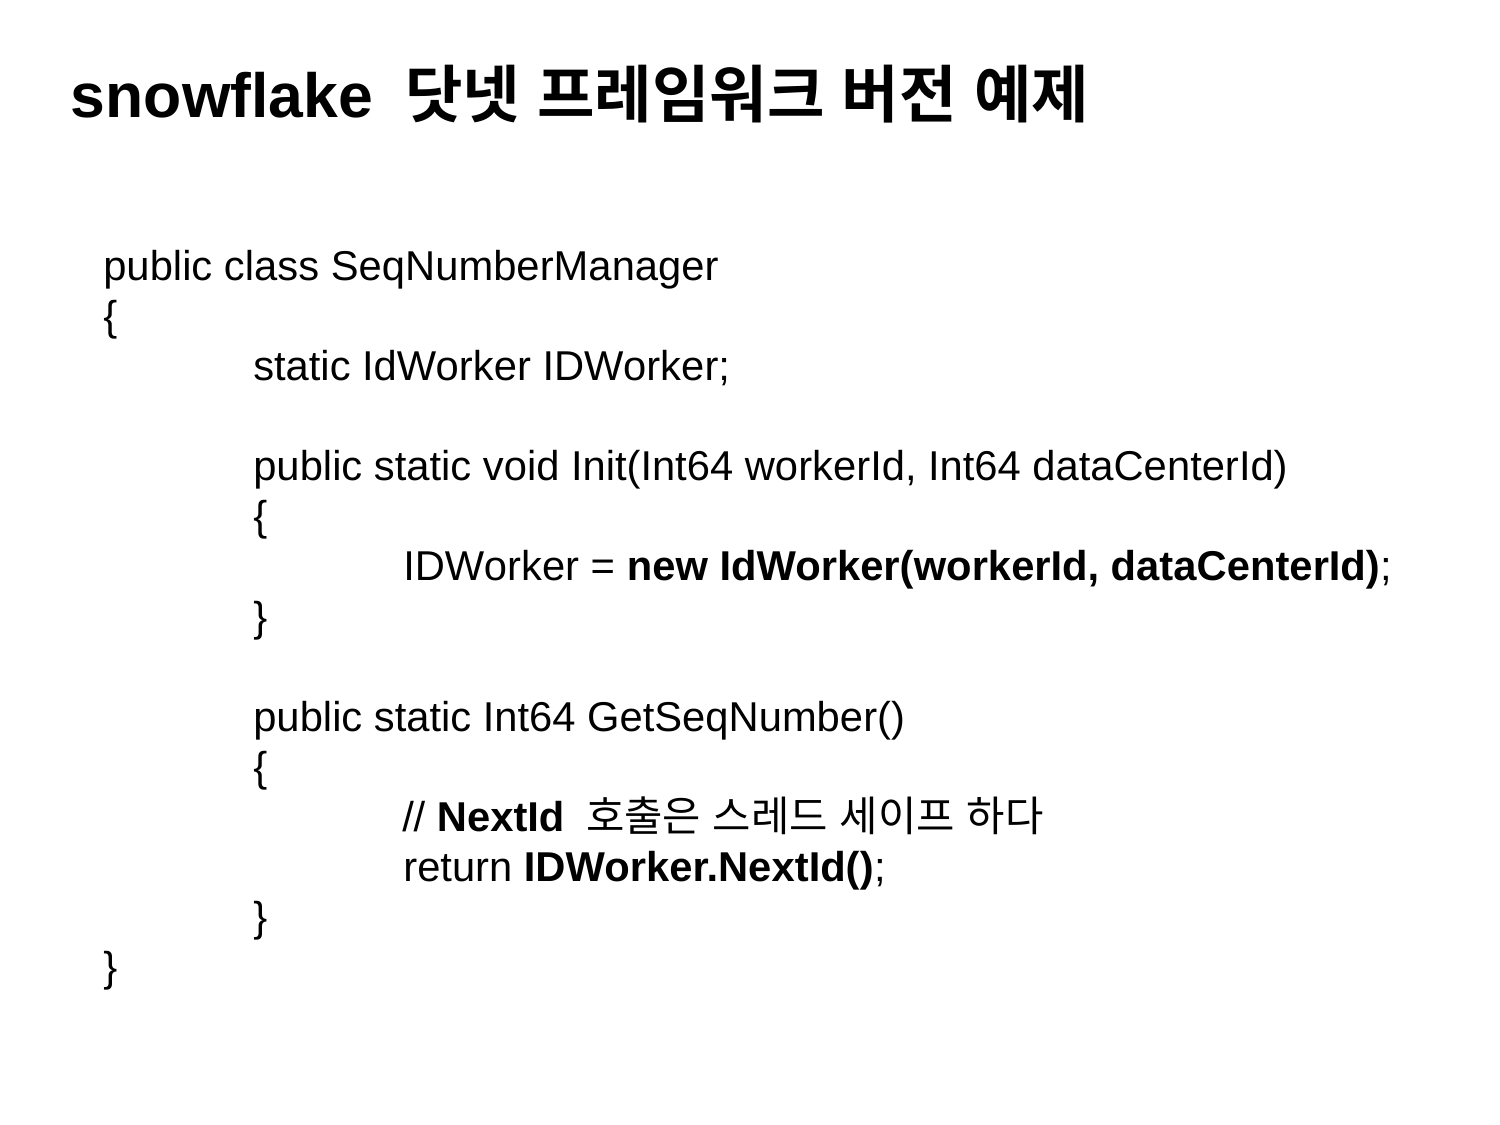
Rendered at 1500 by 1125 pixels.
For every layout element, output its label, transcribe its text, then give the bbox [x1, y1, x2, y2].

text_box public class SeqNumberManager { static IdWorker IDWorker; public static void Init(Int64 workerId, Int64 dataCenterId) { IDWorker = new IdWorker(workerId, dataCenterId); } public static Int64 GetSeqNumber() { // NextId 호출은 스레드 세이프 하다 return IDWorker.NextId(); } } [88, 231, 1424, 997]
text_box snowflake 닷넷 프레임워크 버전 예제 [55, 40, 1230, 138]
